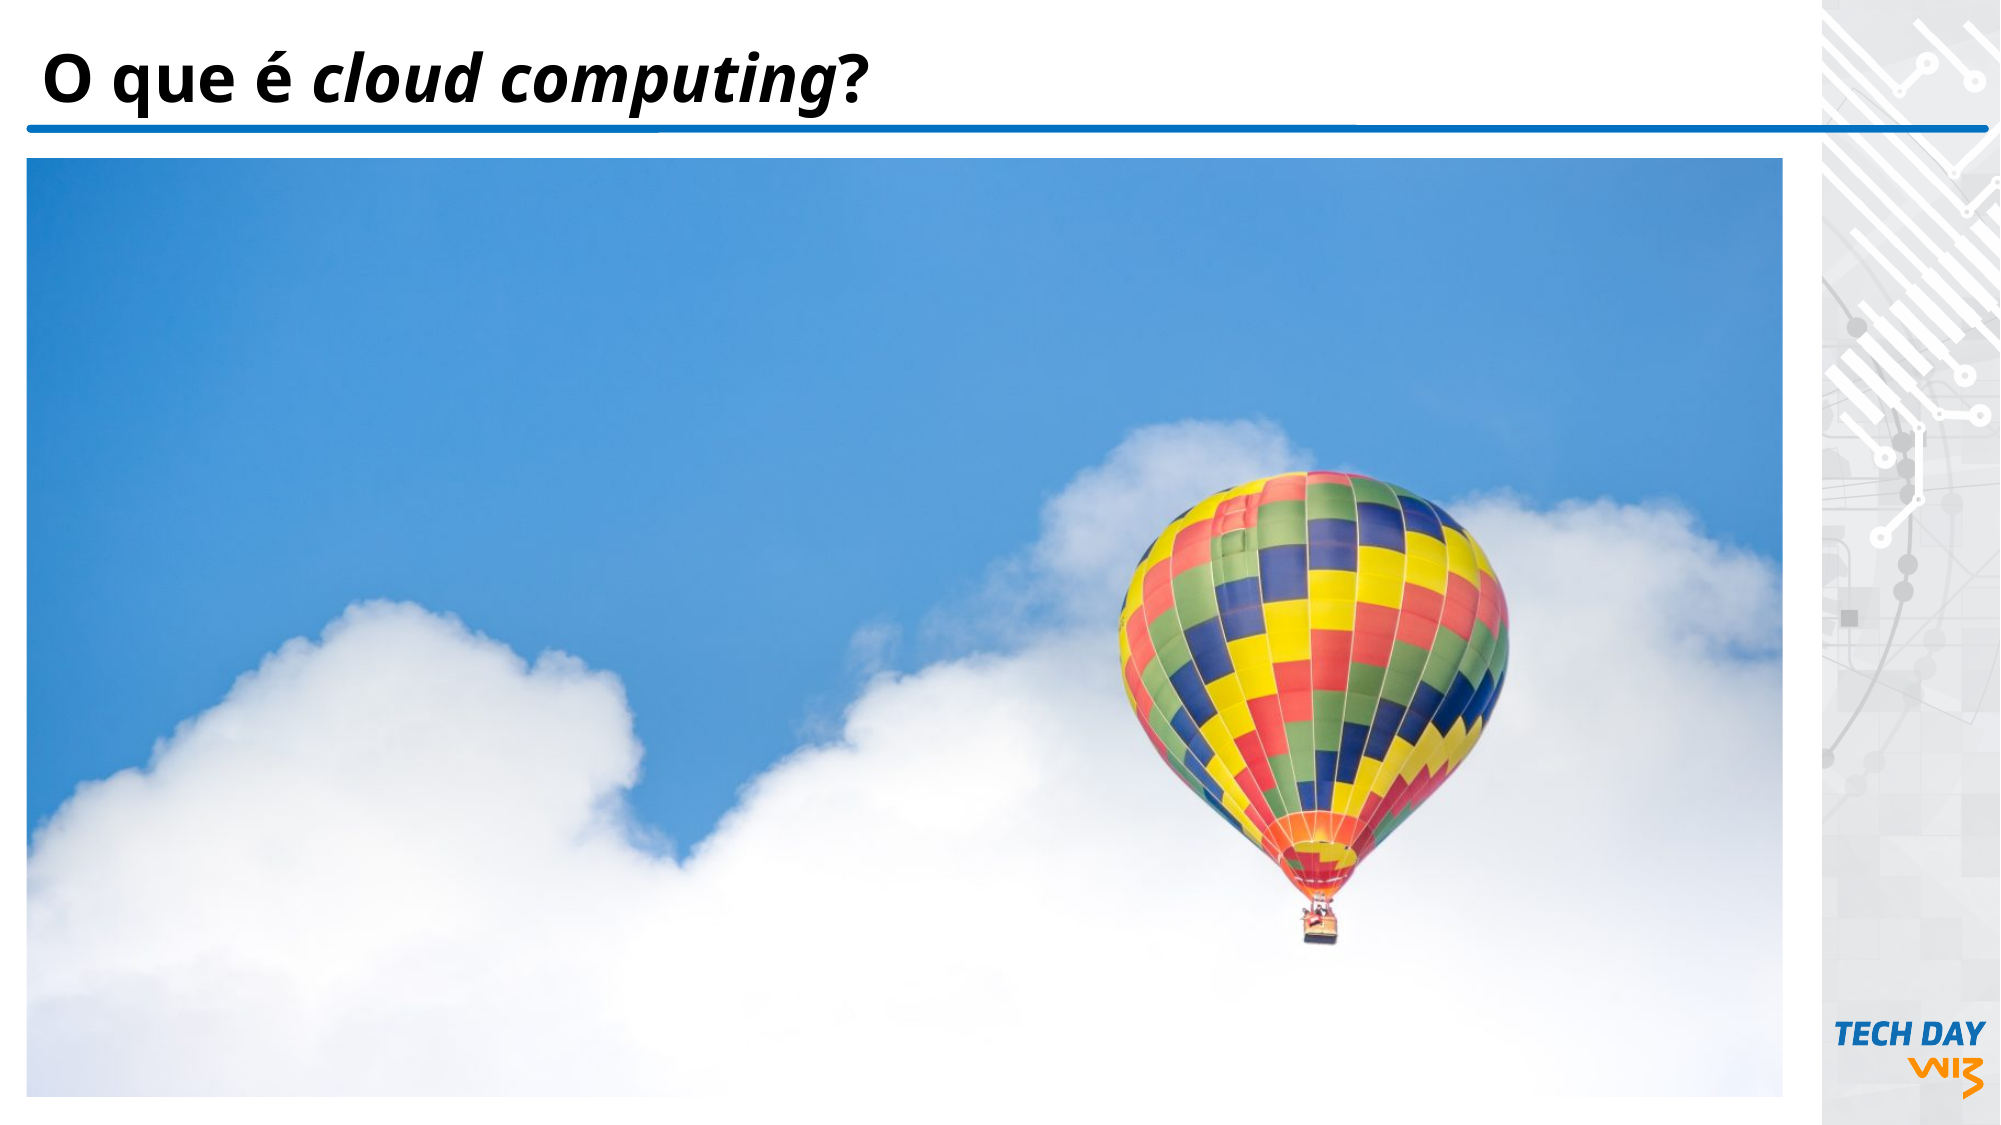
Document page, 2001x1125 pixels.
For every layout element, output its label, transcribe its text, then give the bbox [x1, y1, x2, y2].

text_box [26, 124, 1989, 133]
picture [26, 158, 1783, 1097]
picture [1821, 0, 2000, 1125]
text_box O que é cloud computing? [26, 28, 1664, 124]
